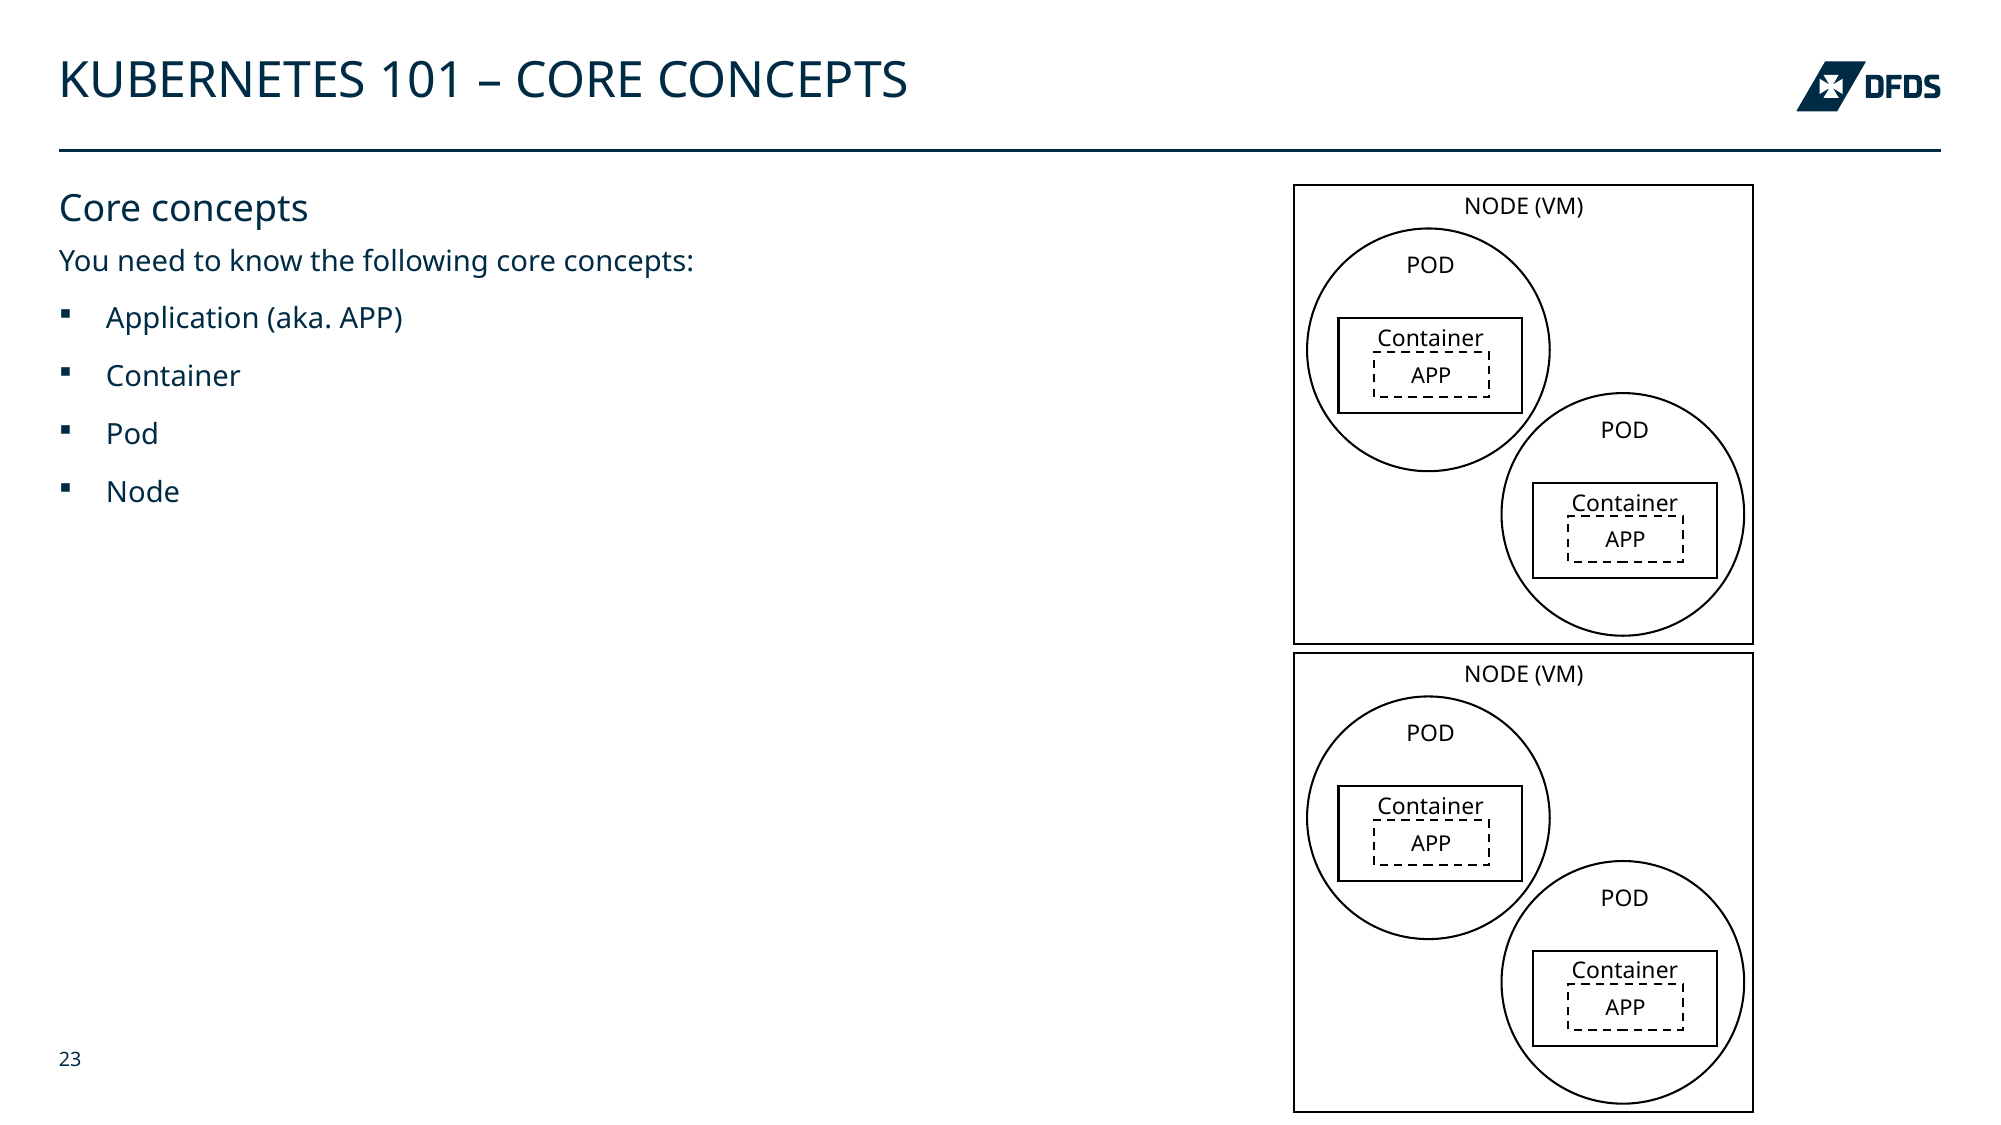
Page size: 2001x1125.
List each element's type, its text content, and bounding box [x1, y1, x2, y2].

list Core concepts [58, 182, 971, 236]
text_box [1337, 785, 1523, 882]
title Kubernetes 101 – core concepts [58, 25, 1764, 138]
text_box APP [1373, 352, 1490, 398]
text_box [1551, 859, 1695, 883]
text_box Container [1338, 791, 1523, 820]
text_box APP [1373, 820, 1490, 866]
text_box [1306, 735, 1551, 941]
text_box Container [1338, 323, 1523, 352]
text_box [1532, 482, 1718, 579]
text_box [1500, 431, 1746, 637]
text_box [1357, 695, 1500, 718]
text_box [1500, 899, 1746, 1105]
list You need to know the following core concepts: Application (aka. APP) Container Pod Node [58, 244, 971, 1005]
text_box [1532, 950, 1718, 1047]
text_box [1337, 317, 1523, 414]
text_box [1306, 267, 1551, 473]
text_box [1293, 184, 1754, 645]
text_box [1357, 227, 1500, 250]
text_box NODE (VM) [1303, 191, 1745, 220]
text_box Container [1533, 956, 1717, 984]
text_box POD [1533, 883, 1717, 911]
text_box [1551, 392, 1695, 415]
text_box POD [1533, 415, 1717, 443]
text_box APP [1567, 984, 1684, 1031]
text_box NODE (VM) [1303, 659, 1745, 687]
text_box POD [1338, 250, 1523, 279]
text_box [1293, 652, 1754, 1113]
text_box APP [1567, 516, 1684, 563]
text_box Container [1533, 488, 1717, 516]
text_box POD [1338, 718, 1523, 747]
